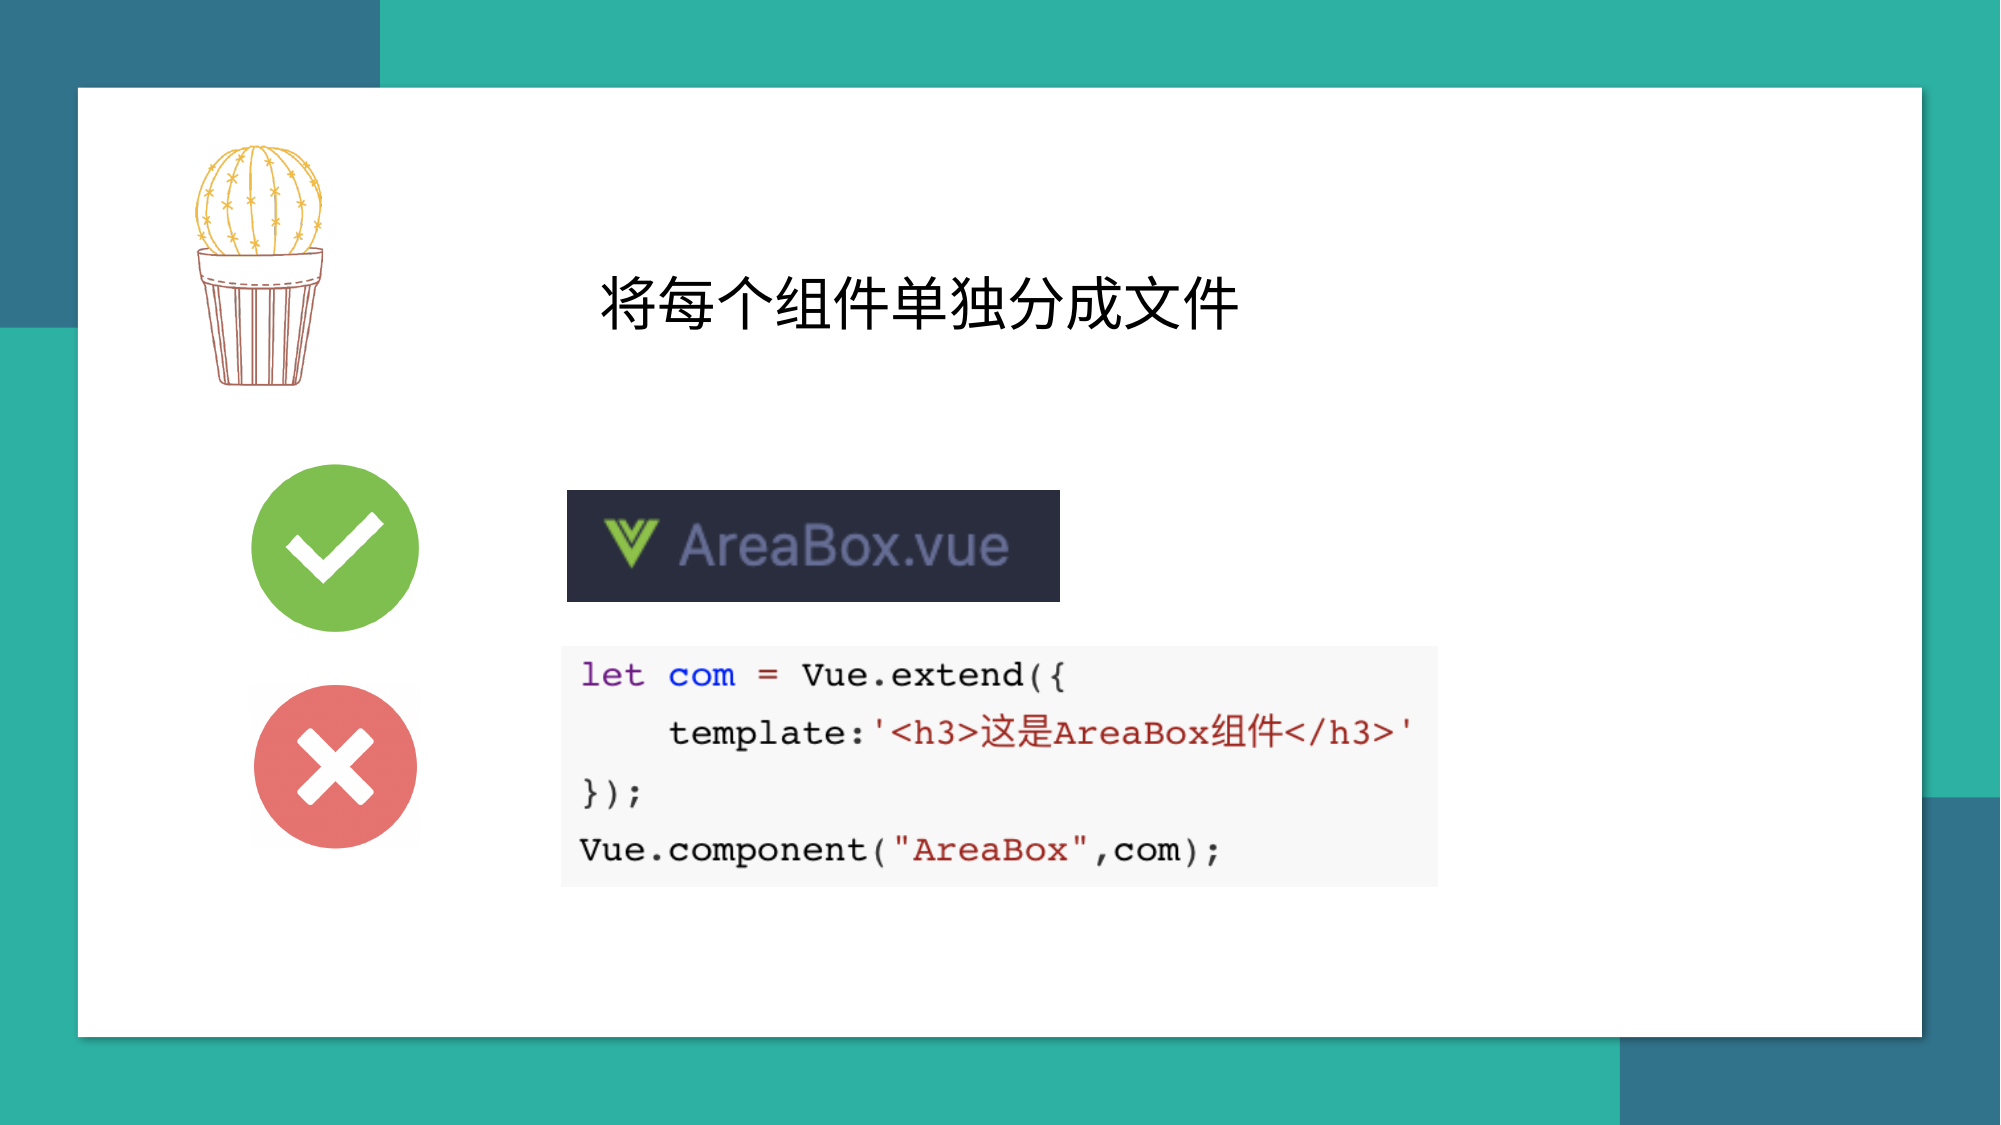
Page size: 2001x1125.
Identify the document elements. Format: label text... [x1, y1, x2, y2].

picture [181, 55, 324, 390]
picture [561, 646, 1438, 887]
text_box 将每个组件单独分成文件 [351, 224, 1488, 345]
picture [567, 490, 1060, 602]
picture [249, 683, 420, 850]
picture [249, 458, 420, 634]
